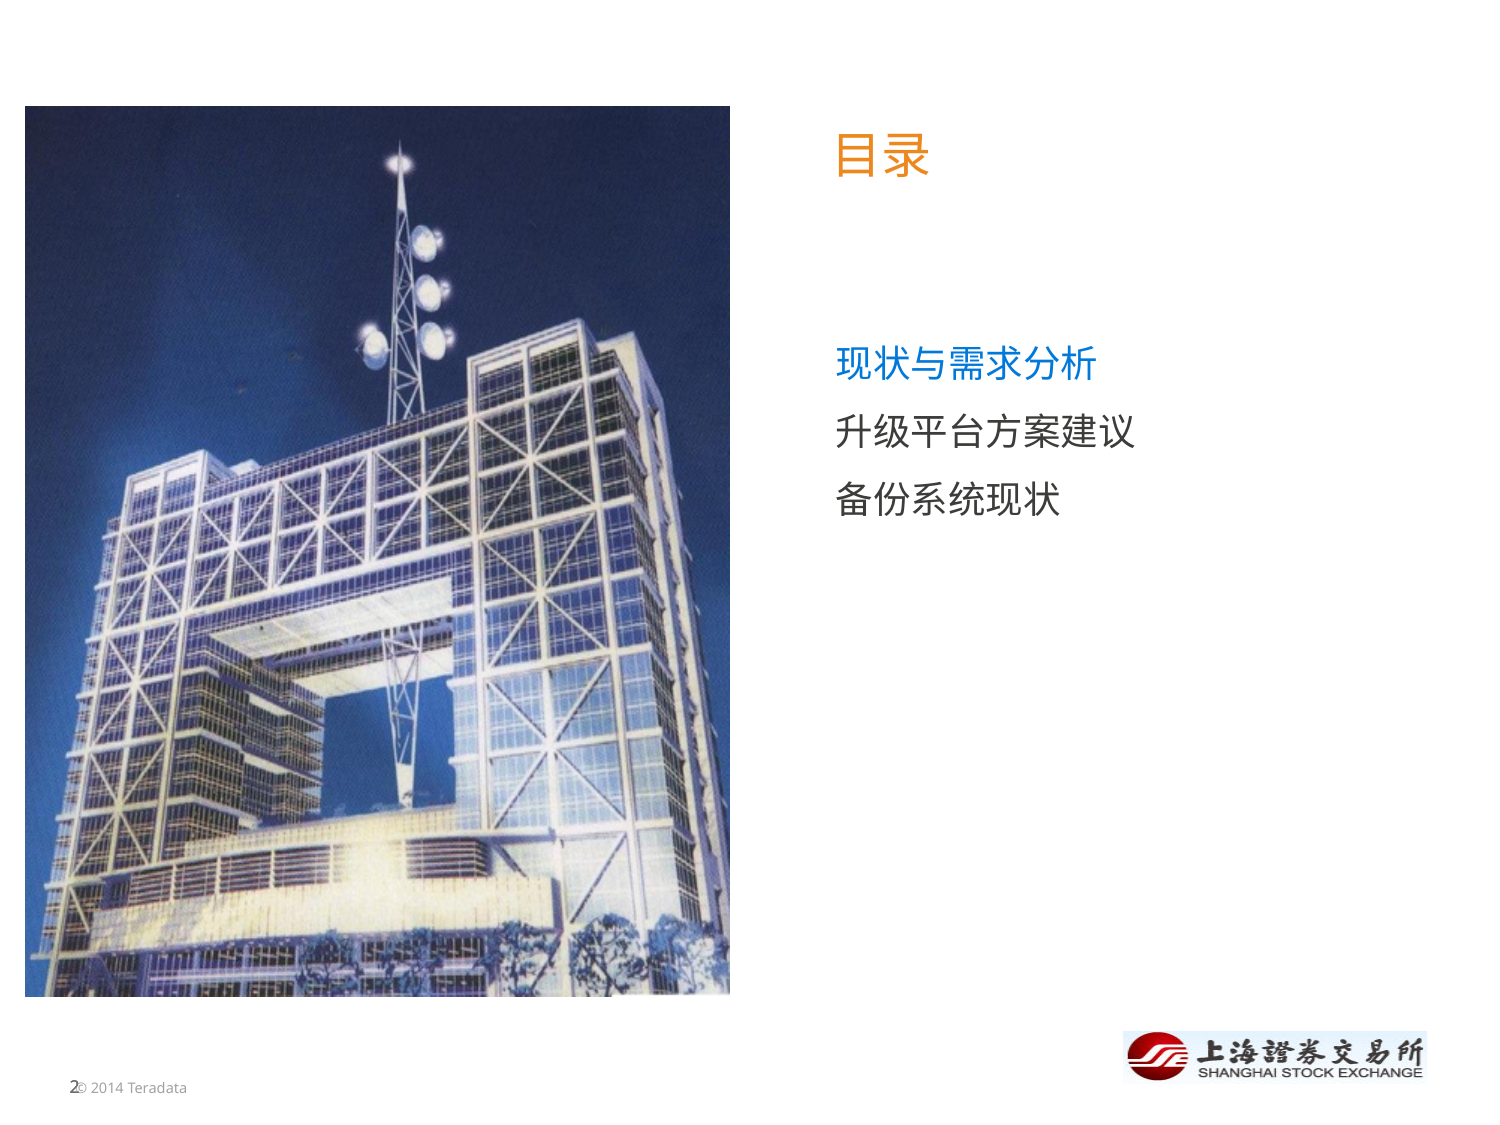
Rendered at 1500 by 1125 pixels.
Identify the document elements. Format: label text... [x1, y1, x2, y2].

title 目录 [831, 70, 1469, 186]
picture [1123, 1031, 1428, 1084]
text_box © 2014 Teradata [80, 1078, 228, 1097]
text_box 2 [0, 1075, 80, 1100]
list 现状与需求分析 升级平台方案建议 备份系统现状 [835, 343, 1425, 806]
picture [24, 106, 730, 997]
